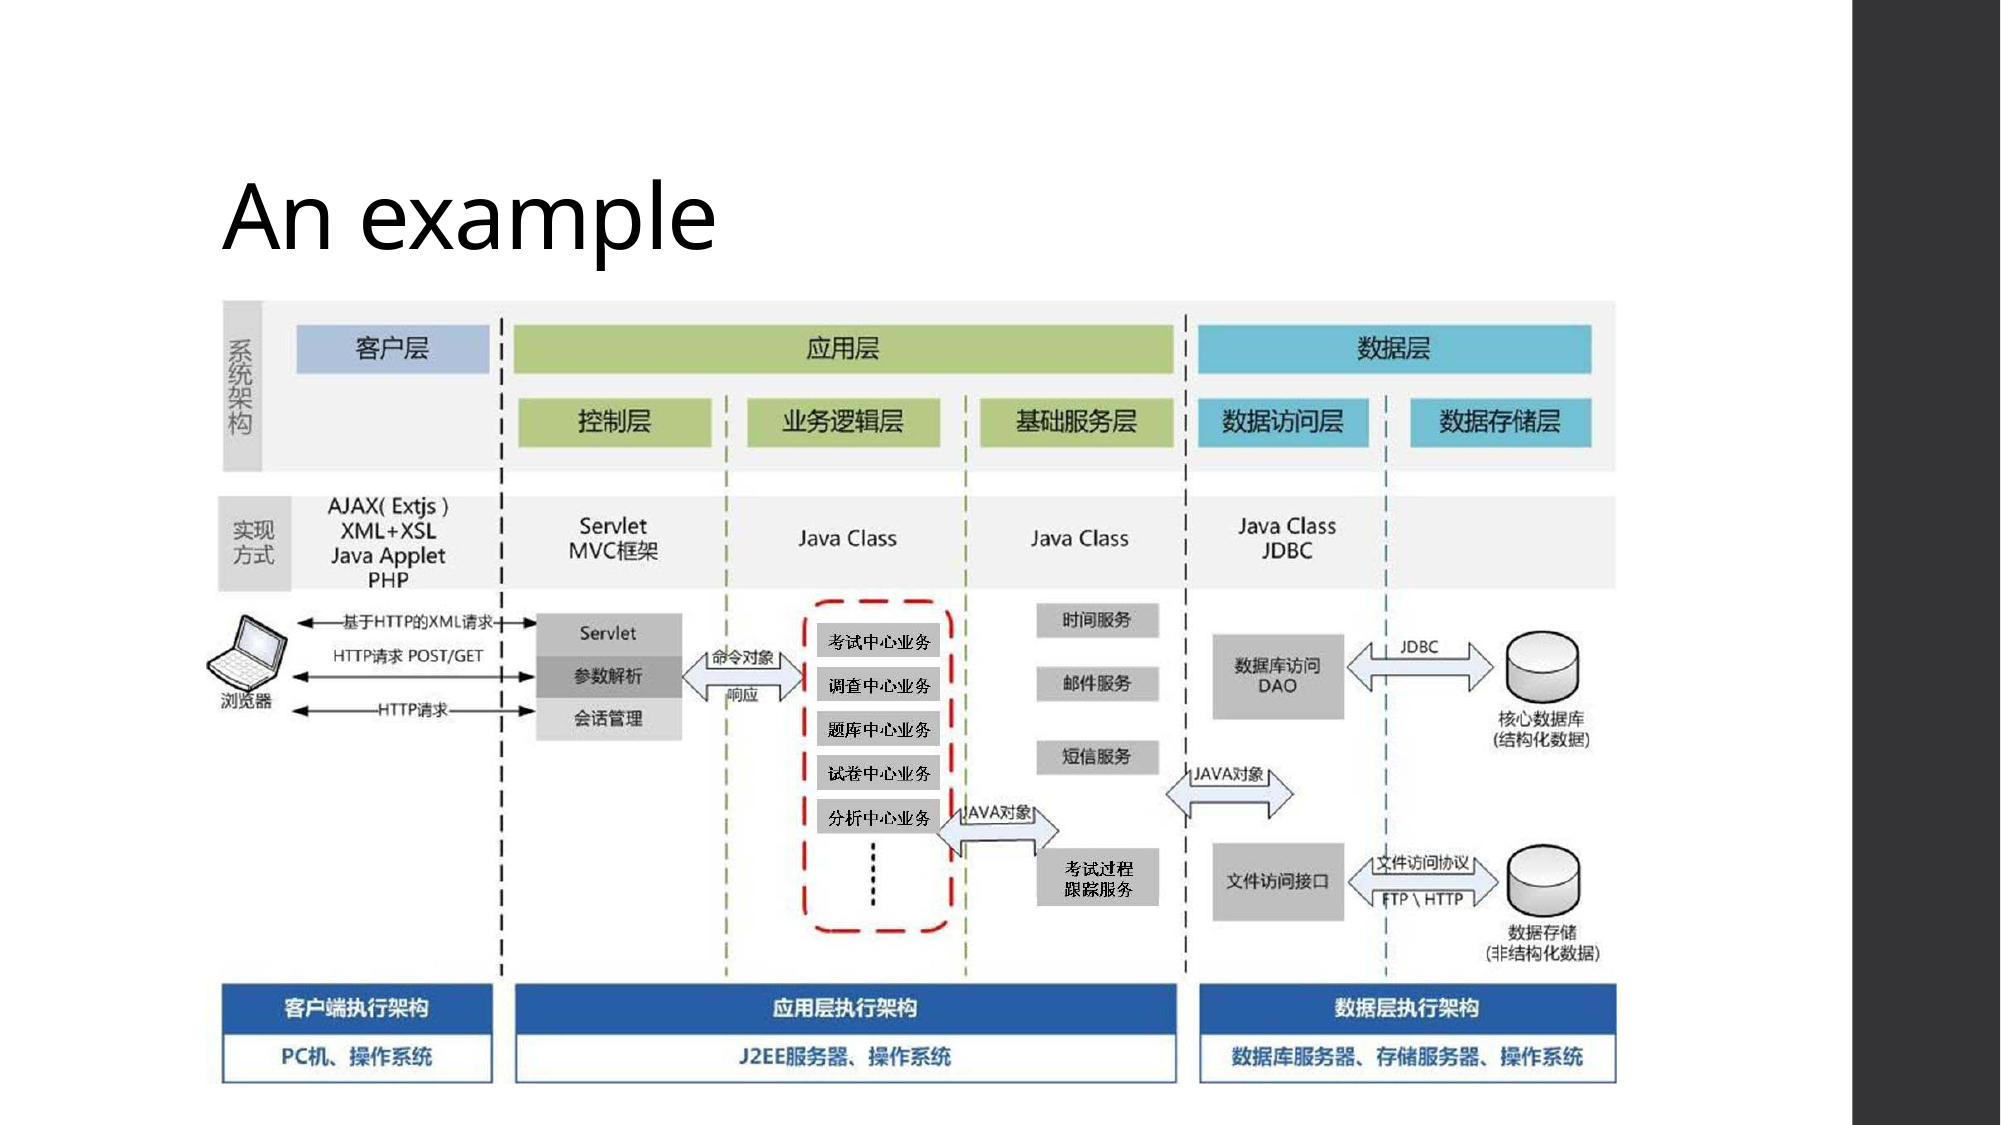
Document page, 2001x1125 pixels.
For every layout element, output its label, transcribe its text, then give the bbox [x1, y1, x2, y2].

title An example [206, 60, 1797, 278]
picture [206, 299, 1617, 1084]
